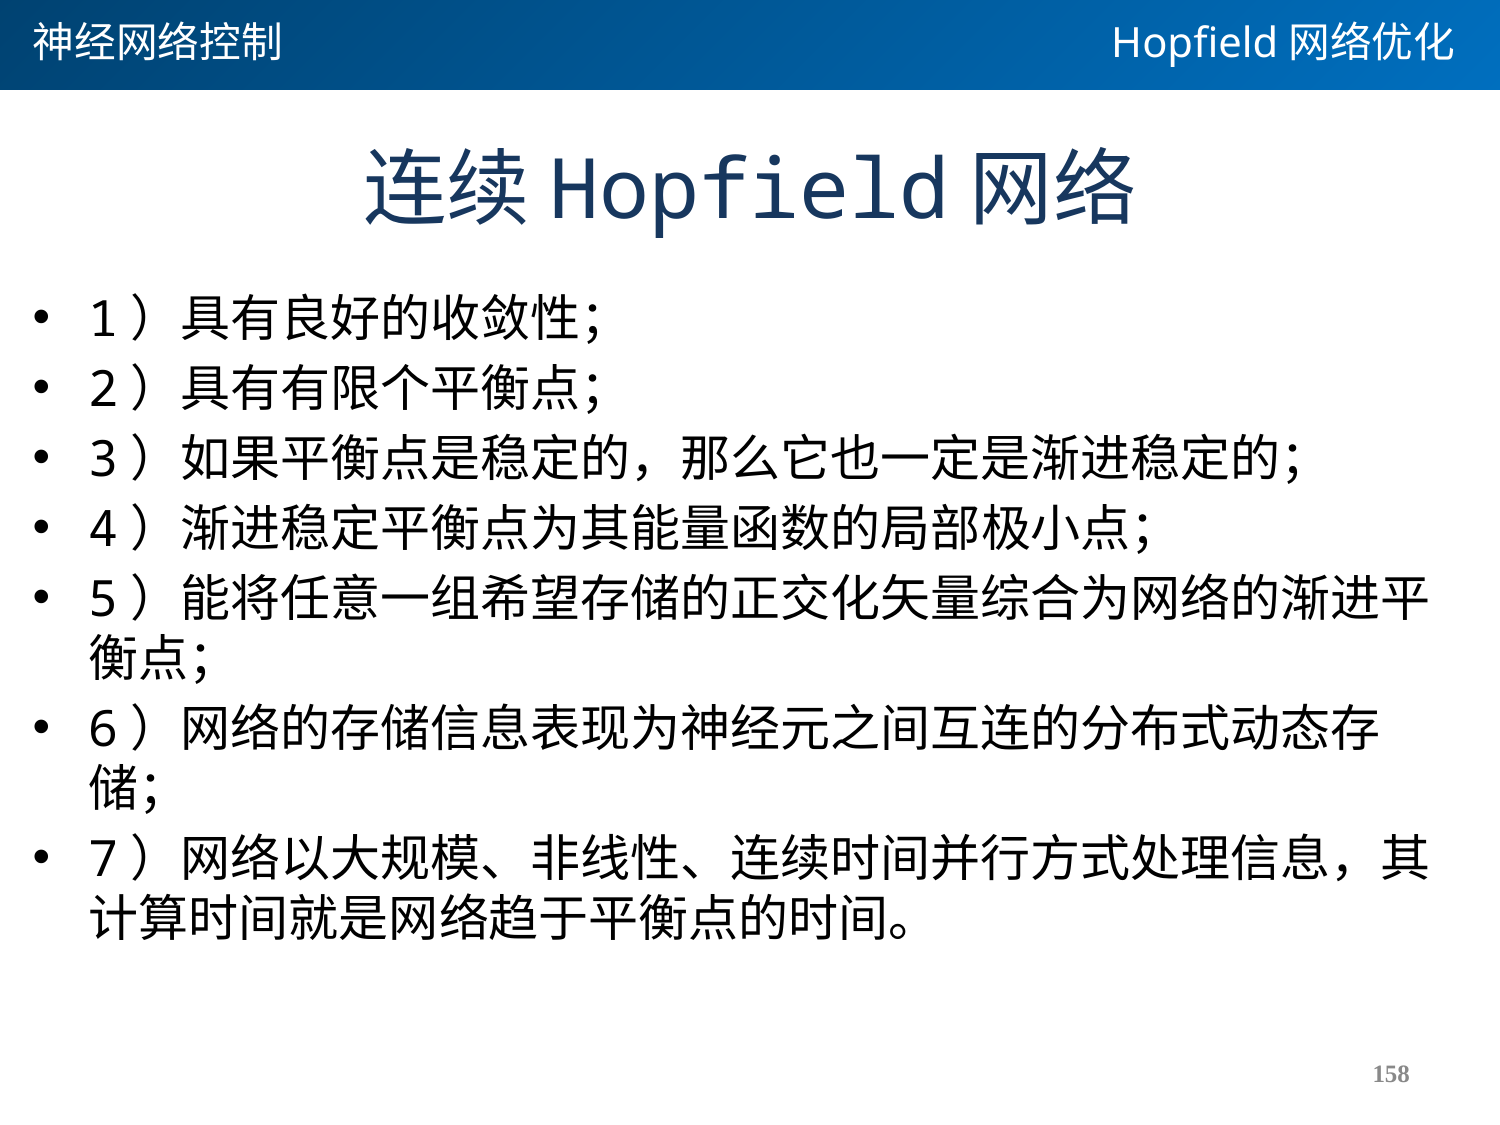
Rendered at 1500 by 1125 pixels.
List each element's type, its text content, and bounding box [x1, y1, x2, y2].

list 1）具有良好的收敛性； 2）具有有限个平衡点； 3）如果平衡点是稳定的，那么它也一定是渐进稳定的； 4）渐进稳定平衡点为其能量函数的局部极小点； 5）能将任意一组希望存储的正交化矢量综合为网络的渐进平衡点； 6）网络的存储信息表现为神经元之间互连的分布式动态存储； 7）网络以大规模、非线性、连续时间并行方式处理信息，其计算时间就是网络趋于平衡点的时间。 [17, 278, 1483, 1005]
slide_number 158 [1074, 1042, 1425, 1103]
list 神经网络控制 [17, 8, 561, 80]
list Hopfield网络优化 [938, 8, 1471, 80]
title 连续Hopfield网络 [75, 91, 1425, 278]
